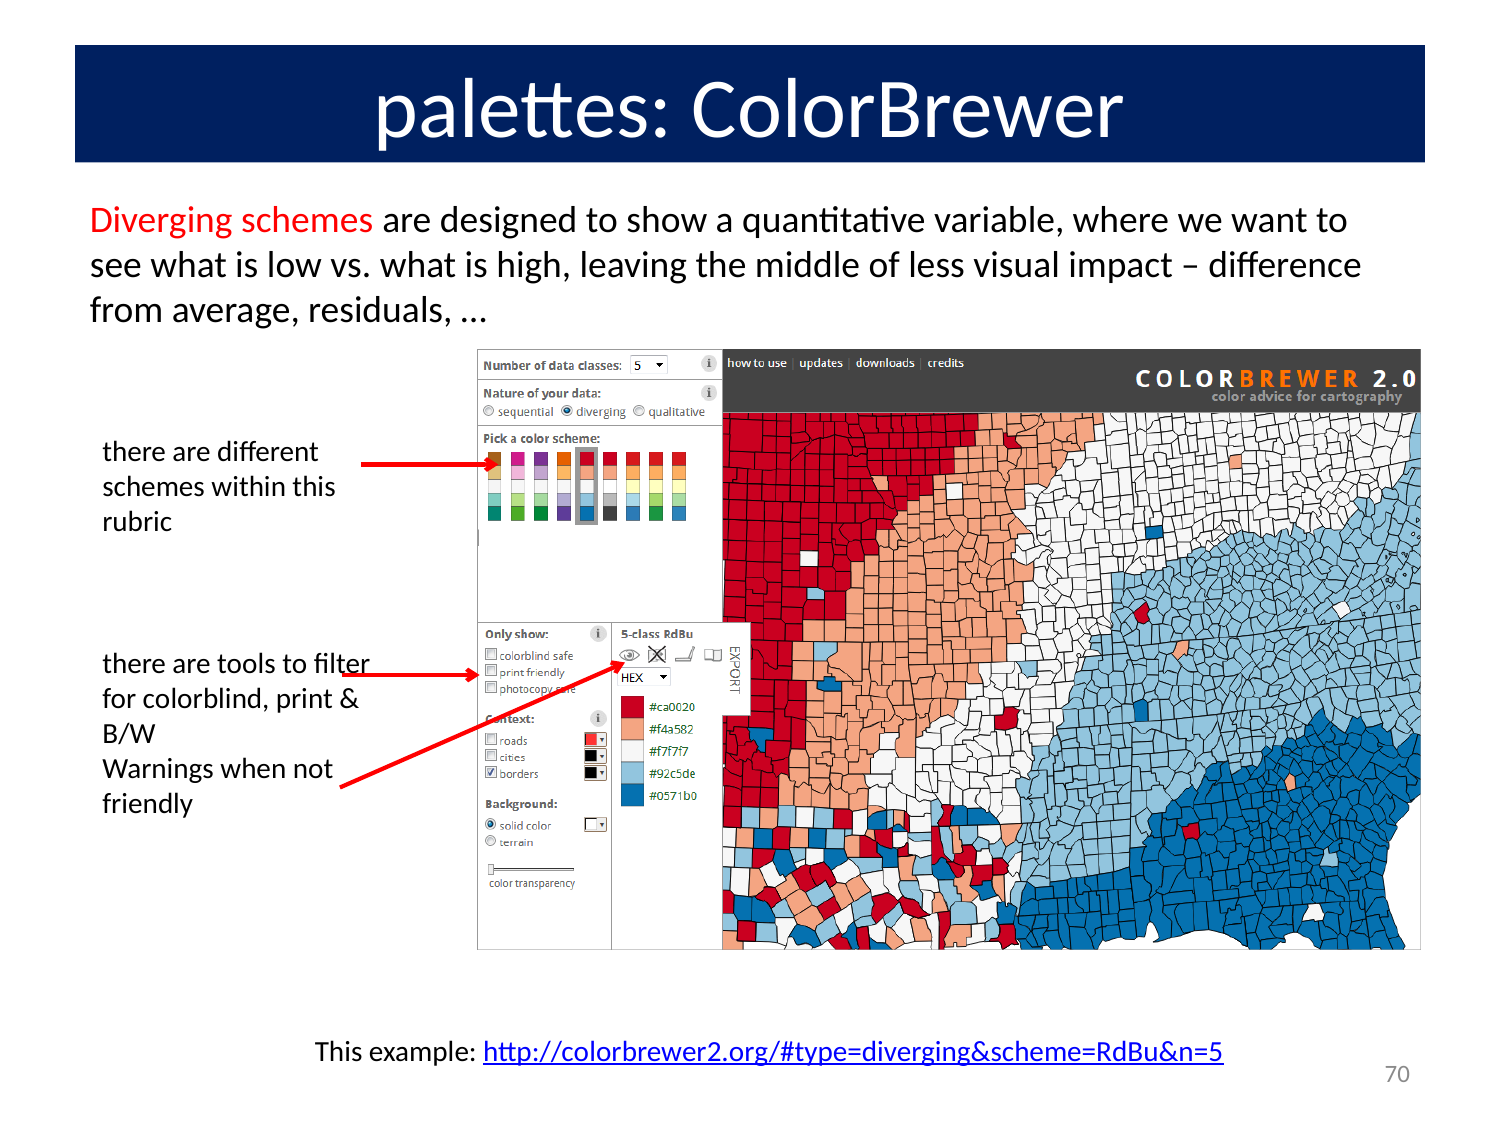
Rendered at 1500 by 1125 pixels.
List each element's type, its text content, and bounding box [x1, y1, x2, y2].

slide_number 70 [1074, 1042, 1425, 1103]
text_box This example: http://colorbrewer2.org/#type=diverging&scheme=RdBu&n=5 [299, 1024, 1350, 1075]
title palettes: ColorBrewer [75, 45, 1425, 163]
text_box Diverging schemes are designed to show a quantitative variable, where we want to see what is low vs. what is high, leaving the middle of less visual impact – difference from average, residuals, … [74, 187, 1419, 338]
picture [477, 349, 1421, 951]
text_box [339, 662, 626, 788]
text_box there are different schemes within this rubric [87, 424, 400, 545]
text_box there are tools to filter for colorblind, print & B/W Warnings when not friendly [87, 637, 400, 827]
